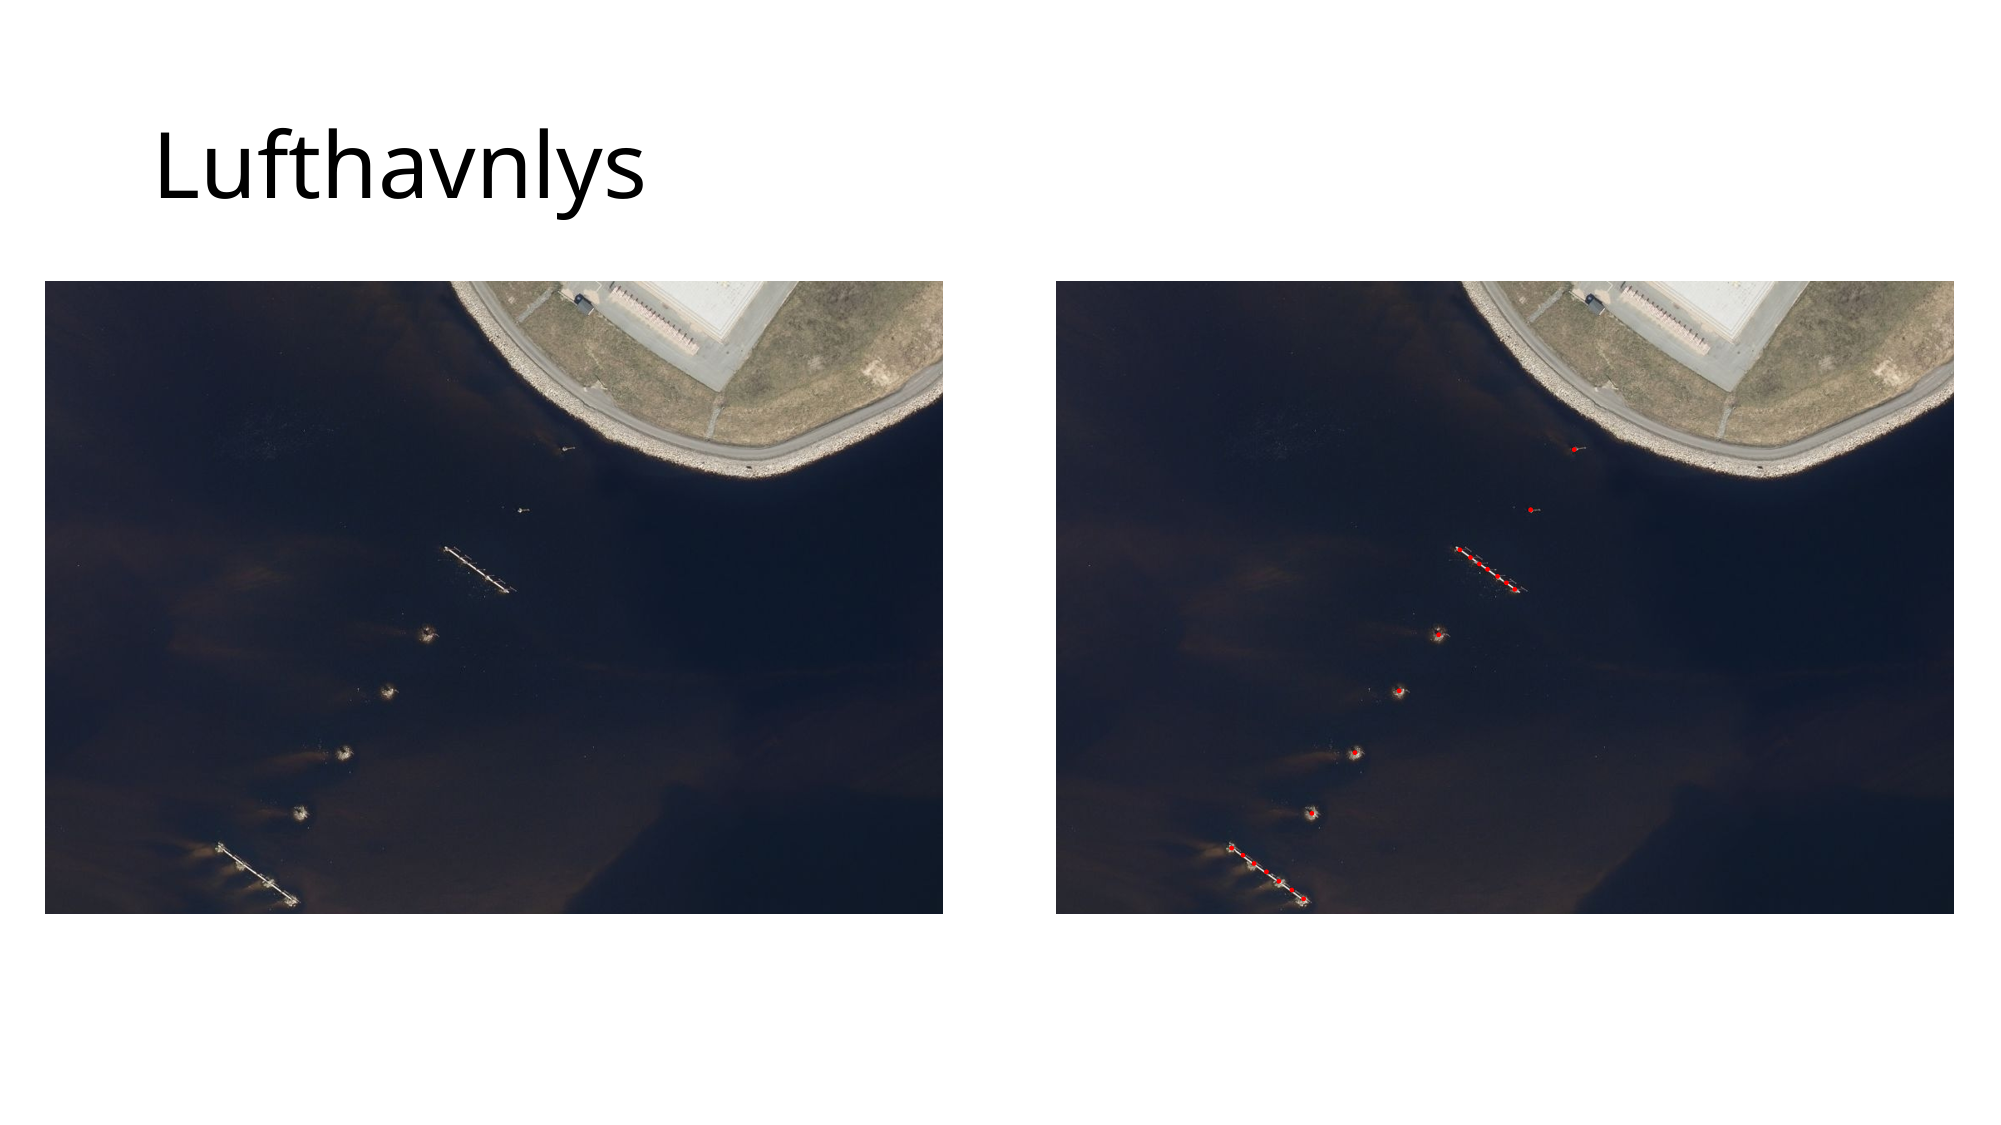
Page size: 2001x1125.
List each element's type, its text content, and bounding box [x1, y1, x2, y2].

title Lufthavnlys [137, 59, 1863, 278]
picture [45, 281, 943, 914]
picture [1056, 281, 1954, 914]
